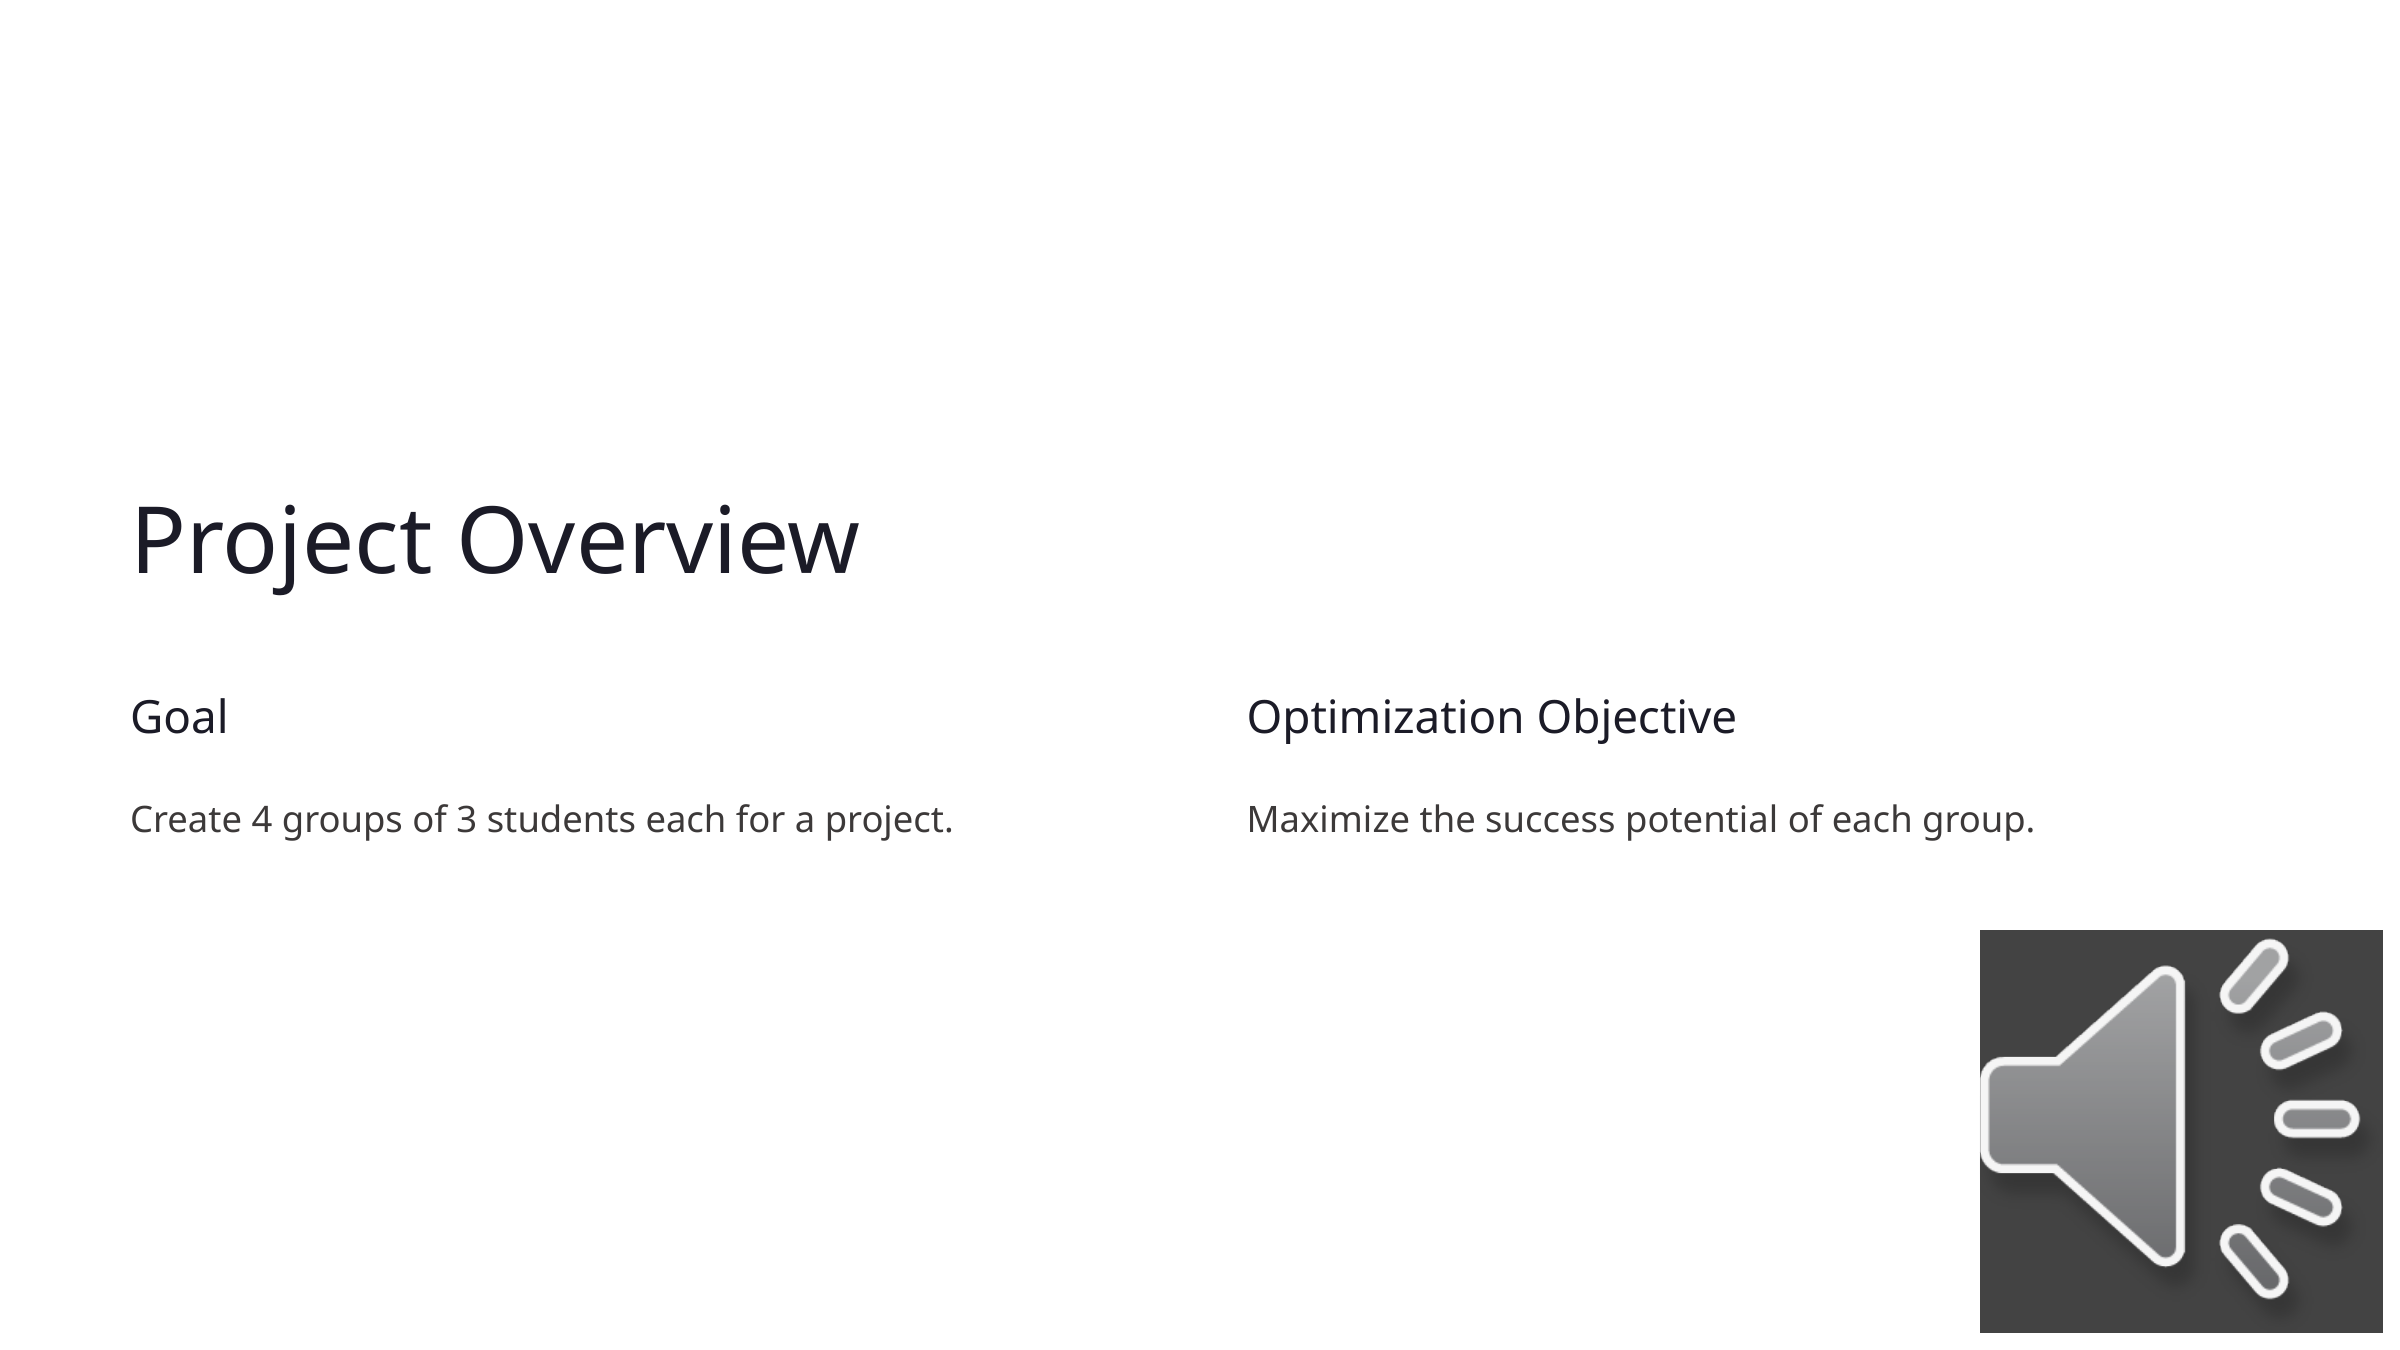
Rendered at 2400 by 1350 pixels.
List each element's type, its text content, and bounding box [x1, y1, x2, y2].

text_box Maximize the success potential of each group. [1246, 780, 2271, 841]
text_box Project Overview [130, 476, 1061, 593]
text_box Create 4 groups of 3 students each for a project. [130, 780, 1155, 841]
text_box Optimization Objective [1246, 685, 1733, 744]
text_box Goal [130, 685, 596, 744]
picture [1978, 928, 2384, 1334]
